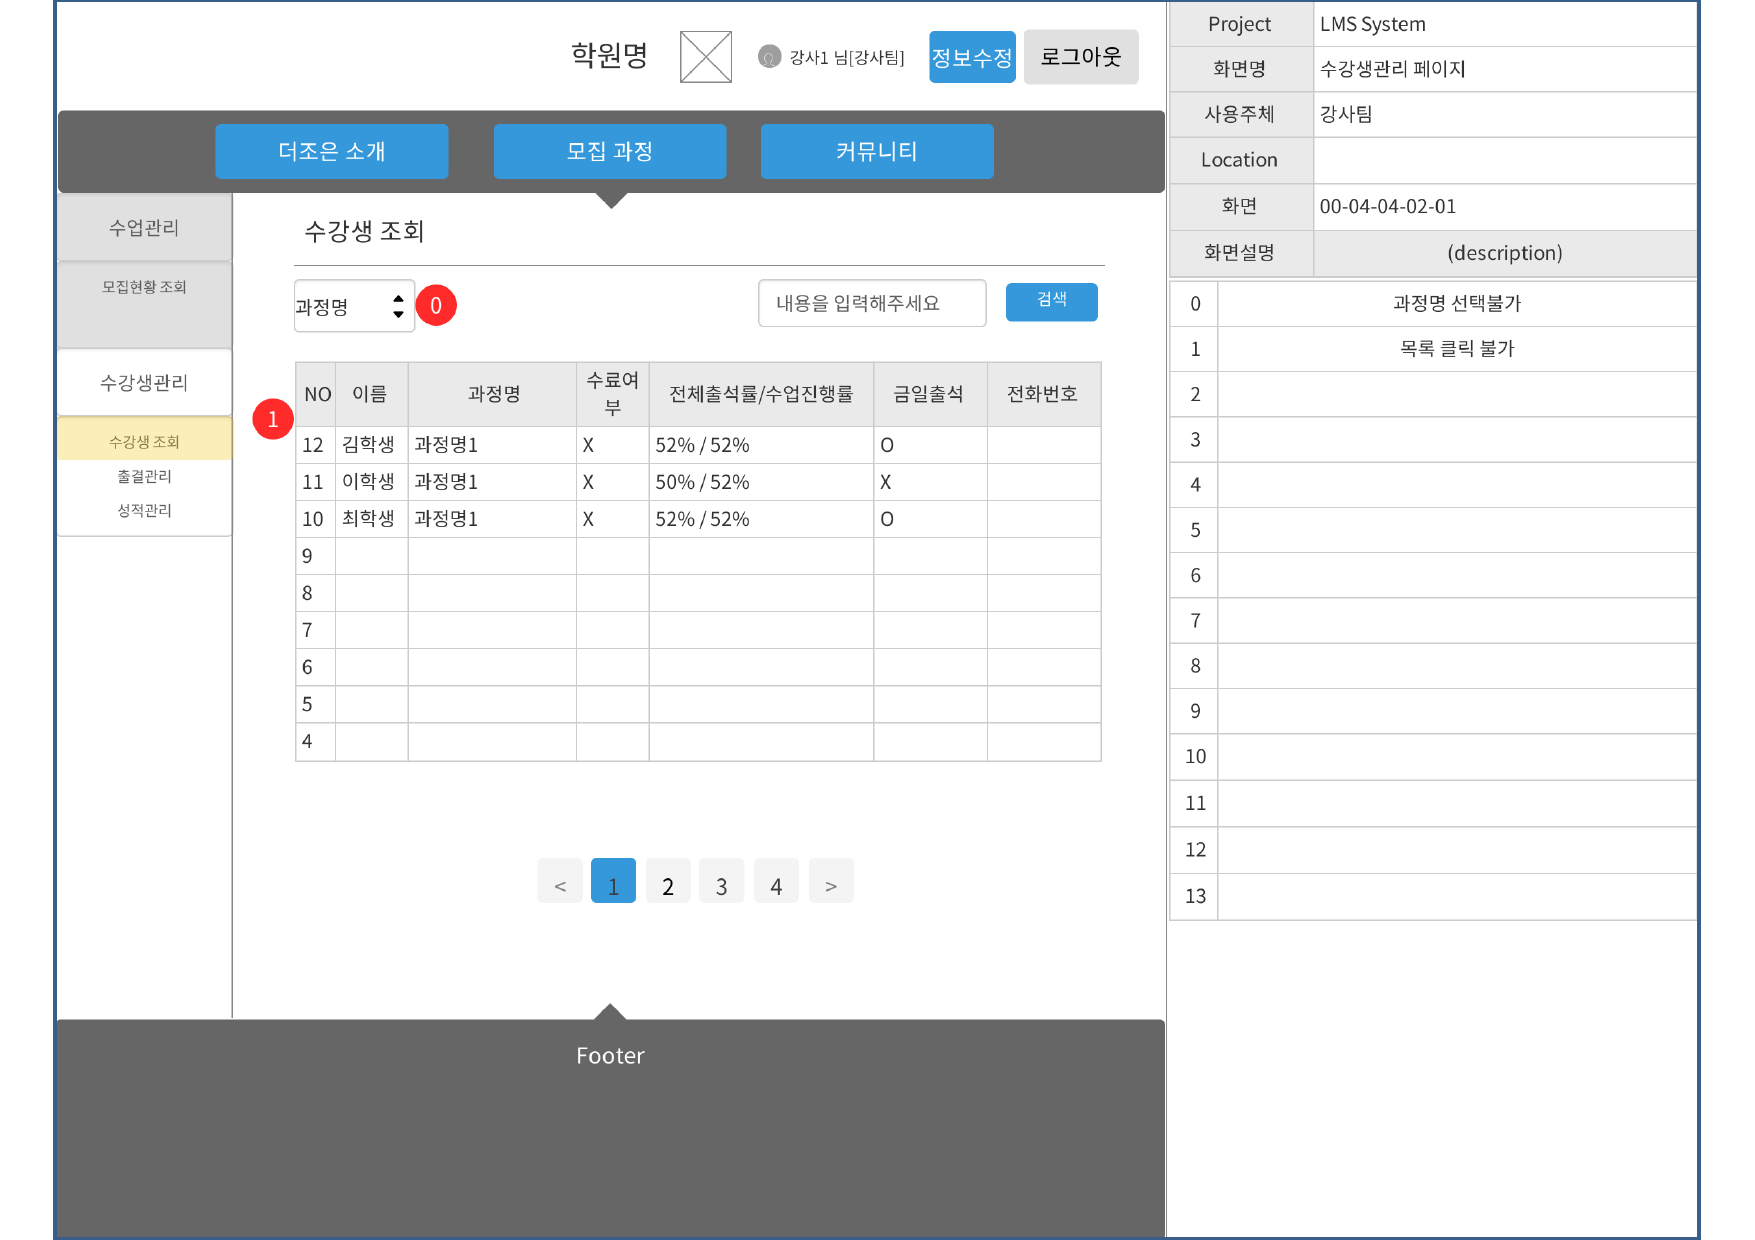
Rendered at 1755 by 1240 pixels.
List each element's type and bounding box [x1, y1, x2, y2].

text_box [55, 0, 1699, 1240]
